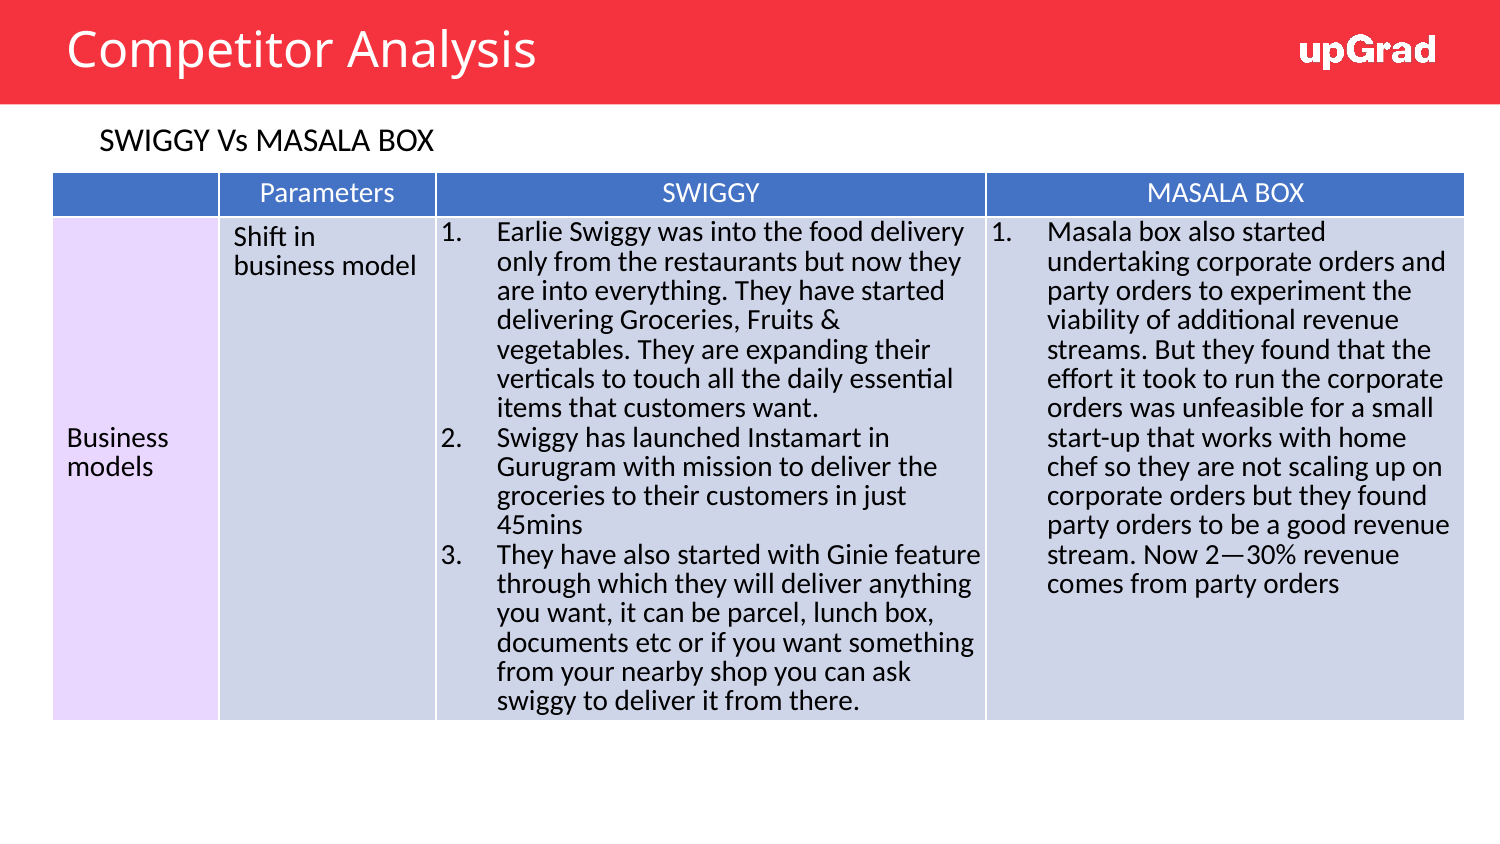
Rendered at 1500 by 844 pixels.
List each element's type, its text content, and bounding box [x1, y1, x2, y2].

table_cell Masala box also started undertaking corporate orders and party orders to experiment the viability of additional revenue streams. But they found that the effort it took to run the corporate orders was unfeasible for a small start-up that works with home chef so they are not scaling up on corporate orders but they found party orders to be a good revenue stream. Now 2—30% revenue comes from party orders [987, 218, 1464, 720]
title Competitor Analysis [51, 20, 1223, 83]
table_cell Shift in business model [220, 218, 435, 720]
table_header [53, 173, 218, 216]
picture [1300, 34, 1435, 70]
table_cell Business models [53, 218, 218, 720]
table_cell Earlie Swiggy was into the food delivery only from the restaurants but now they are into everything. They have started delivering Groceries, Fruits & vegetables. They are expanding their verticals to touch all the daily essential items that customers want. Swiggy has launched Instamart in Gurugram with mission to deliver the groceries to their customers in just 45mins They have also started with Ginie feature through which they will deliver anything you want, it can be parcel, lunch box, documents etc or if you want something from your nearby shop you can ask swiggy to deliver it from there. [437, 218, 985, 720]
text_box SWIGGY Vs MASALA BOX [84, 110, 450, 166]
table_header MASALA BOX [987, 173, 1464, 216]
table_header SWIGGY [437, 173, 985, 216]
table_header Parameters [220, 173, 435, 216]
